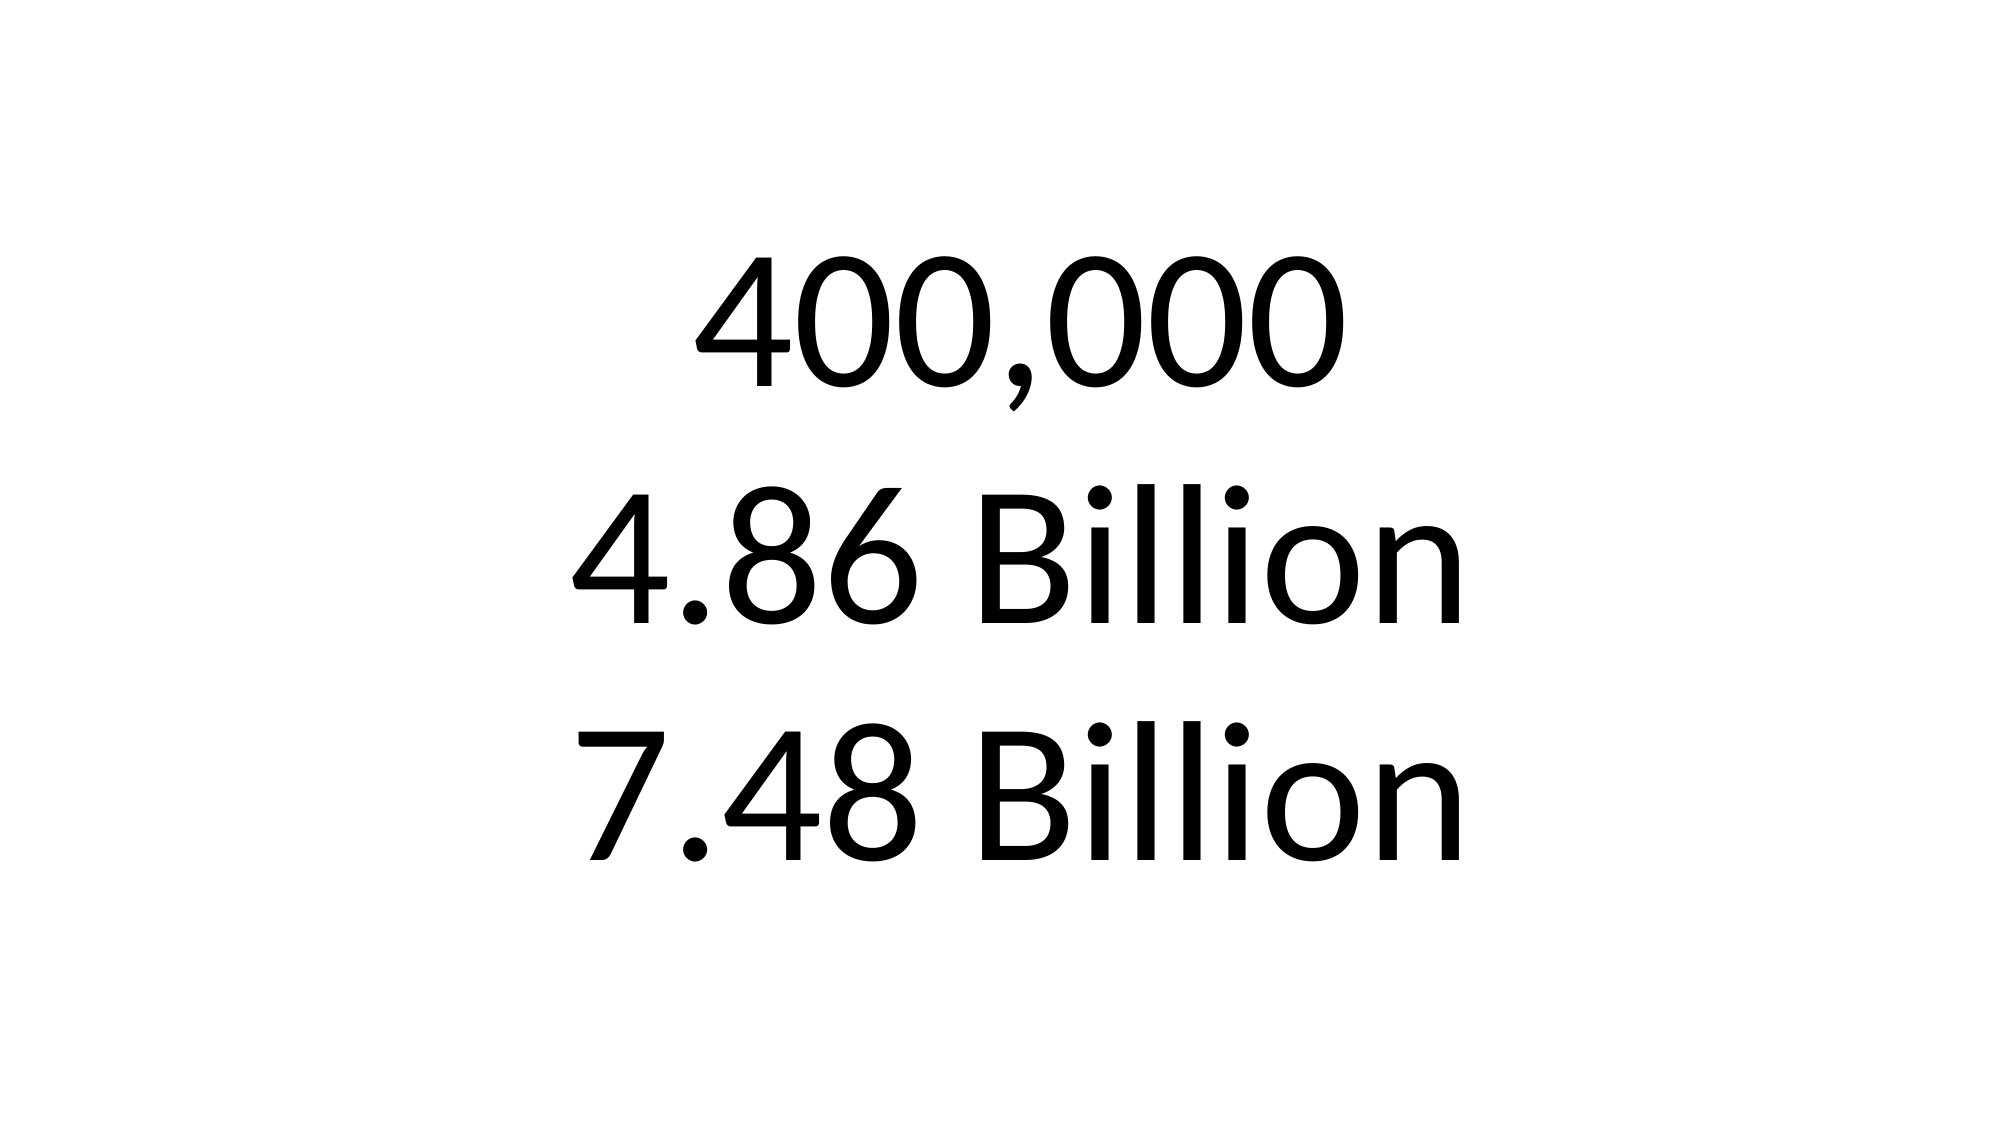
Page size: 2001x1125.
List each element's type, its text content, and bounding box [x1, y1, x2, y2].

list 400,000 4.86 Billion 7.48 Billion [158, 206, 1884, 920]
